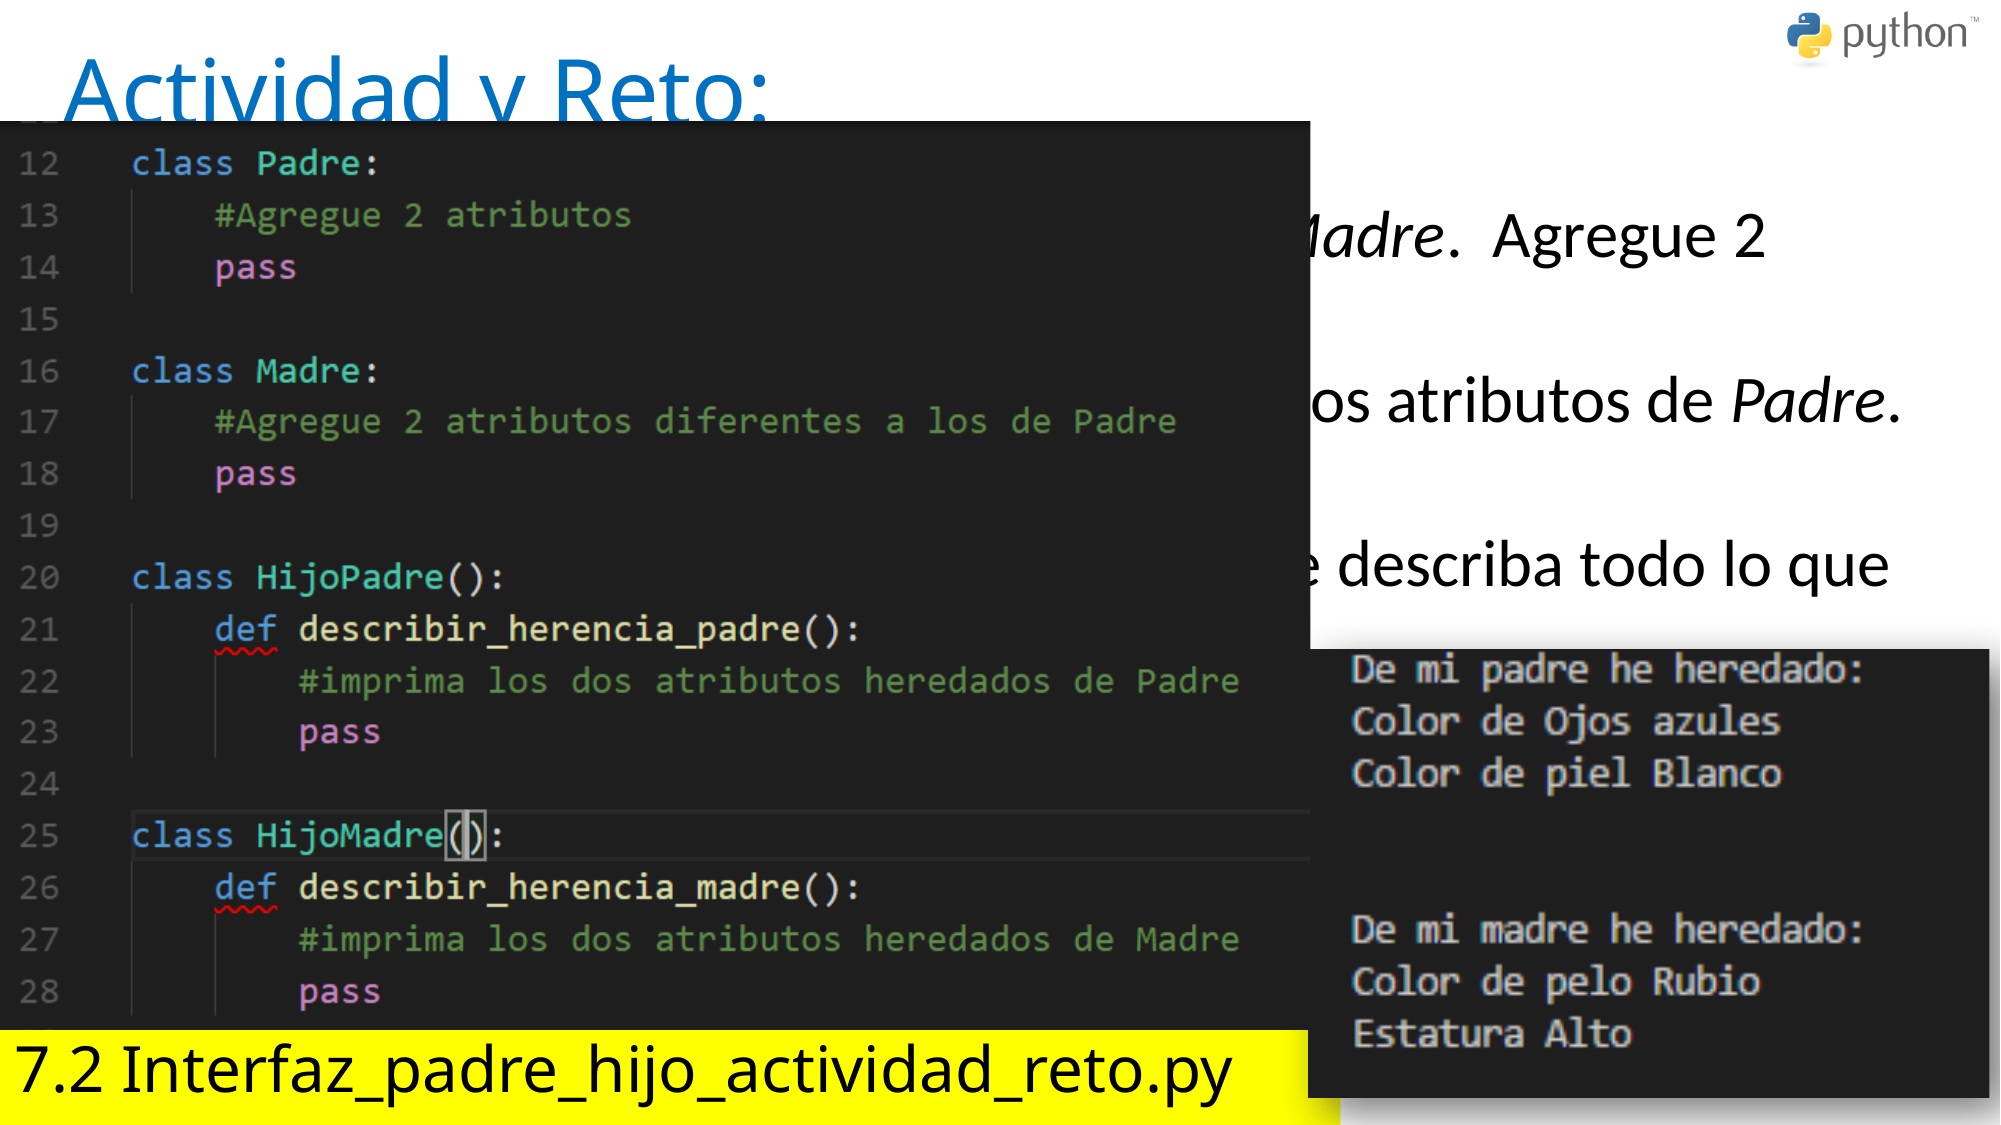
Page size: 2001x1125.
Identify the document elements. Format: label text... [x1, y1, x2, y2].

text_box 7.2 Interfaz_padre_hijo_actividad_reto.py [0, 1031, 1303, 1125]
picture [1755, 0, 1997, 82]
picture [0, 121, 1990, 1098]
list Cree su propia class de Padre, y otra para Madre. Agregue 2 atributos diferentes a cada uno. Cree una class HijoPadre heredando todos los atributos de Padre. No inicialice. Cree un método dentro de HijoPadre donde describa todo lo que ha heredado. describir_herencia_padre() Cree otra class HijoMadre heredando todos los atributos de Madre. No inicialice. Cree un método dentro de HijoMadre donde describa todo lo que ha heredado. describir_herencia_madre() [1311, 191, 1961, 646]
title Actividad y Reto: [47, 10, 1161, 121]
